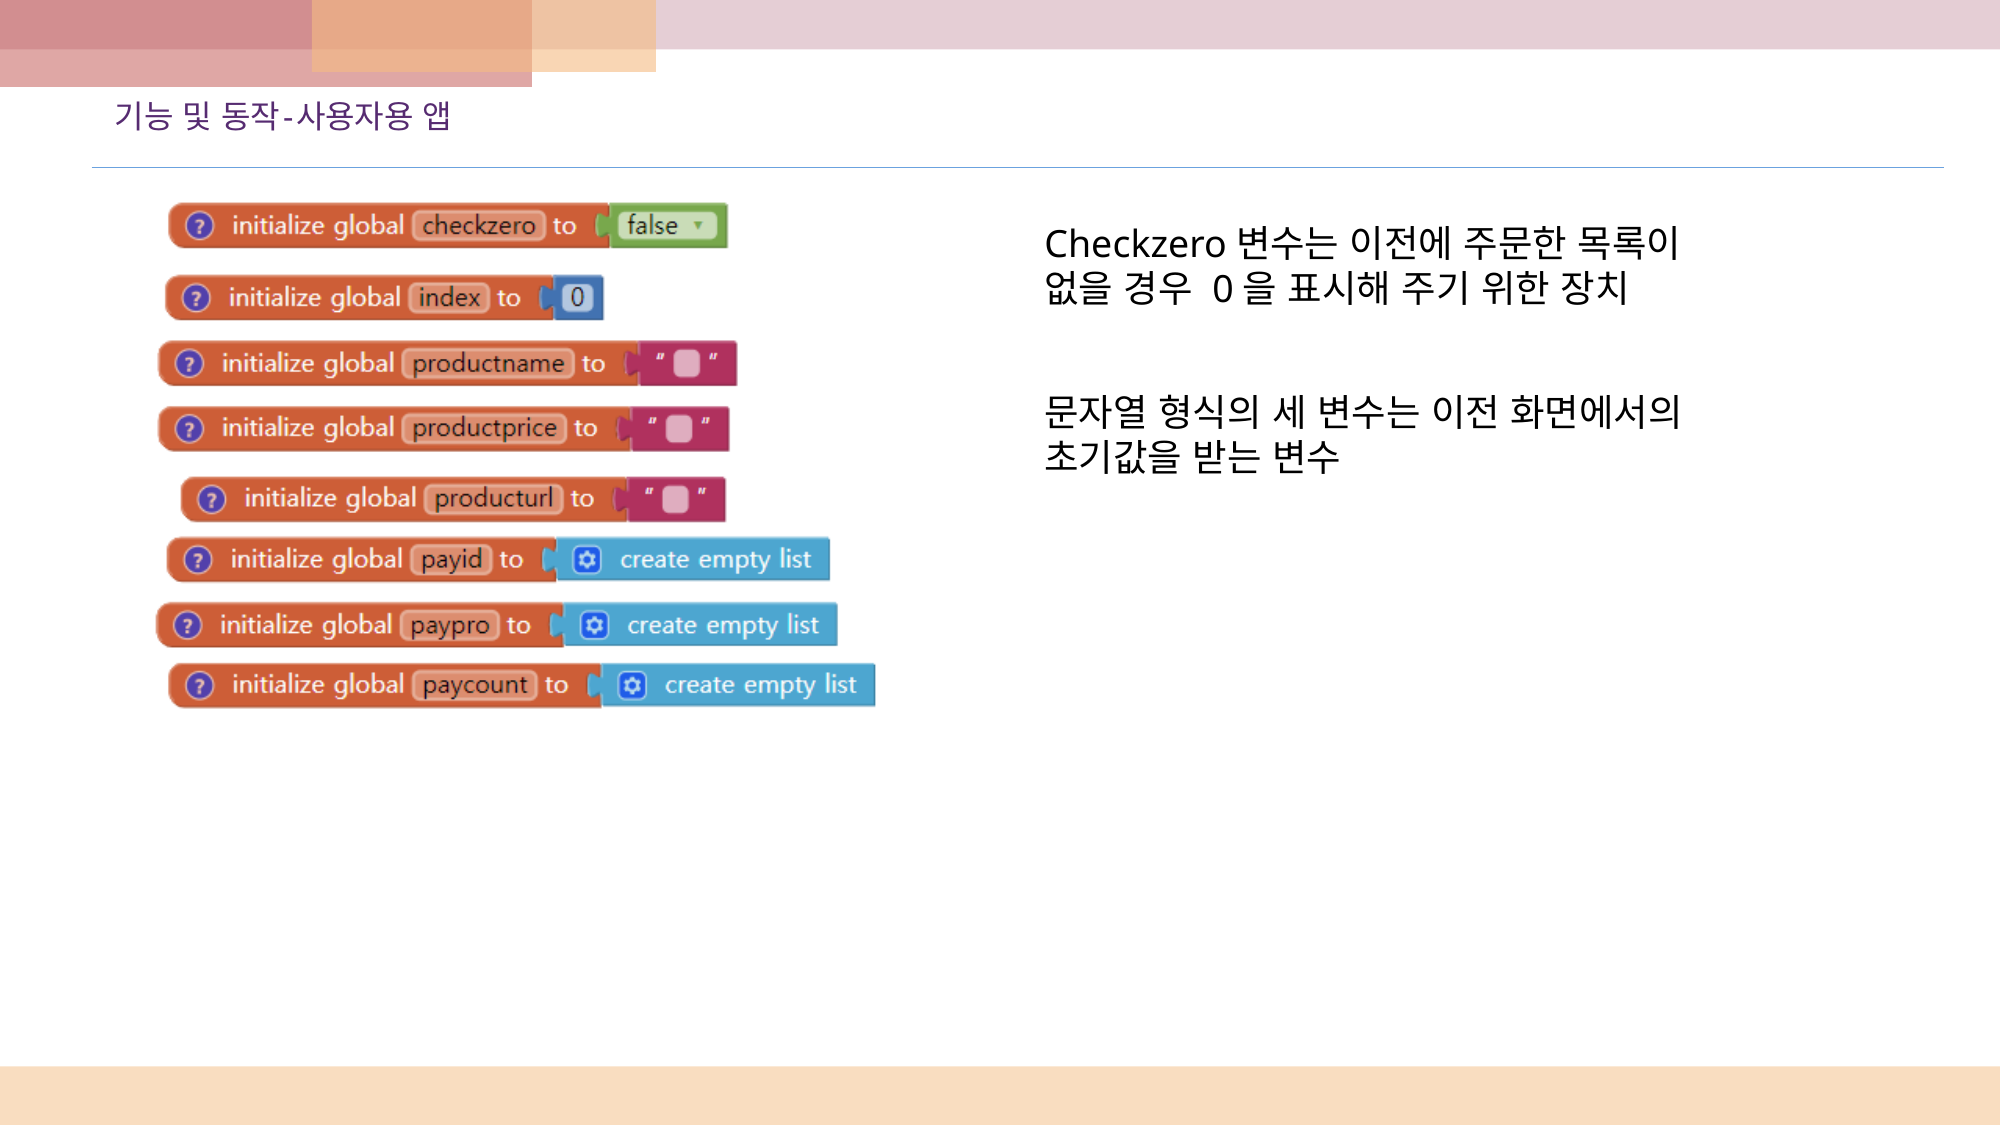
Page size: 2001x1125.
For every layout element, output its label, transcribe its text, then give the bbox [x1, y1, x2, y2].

title 기능 및 동작-사용자용 앱 [99, 88, 1544, 143]
text_box Checkzero변수는 이전에 주문한 목록이 없을 경우 0을 표시해 주기 위한 장치 [1029, 212, 1751, 318]
picture [131, 181, 911, 726]
text_box 문자열 형식의 세 변수는 이전 화면에서의 초기값을 받는 변수 [1029, 381, 1808, 487]
